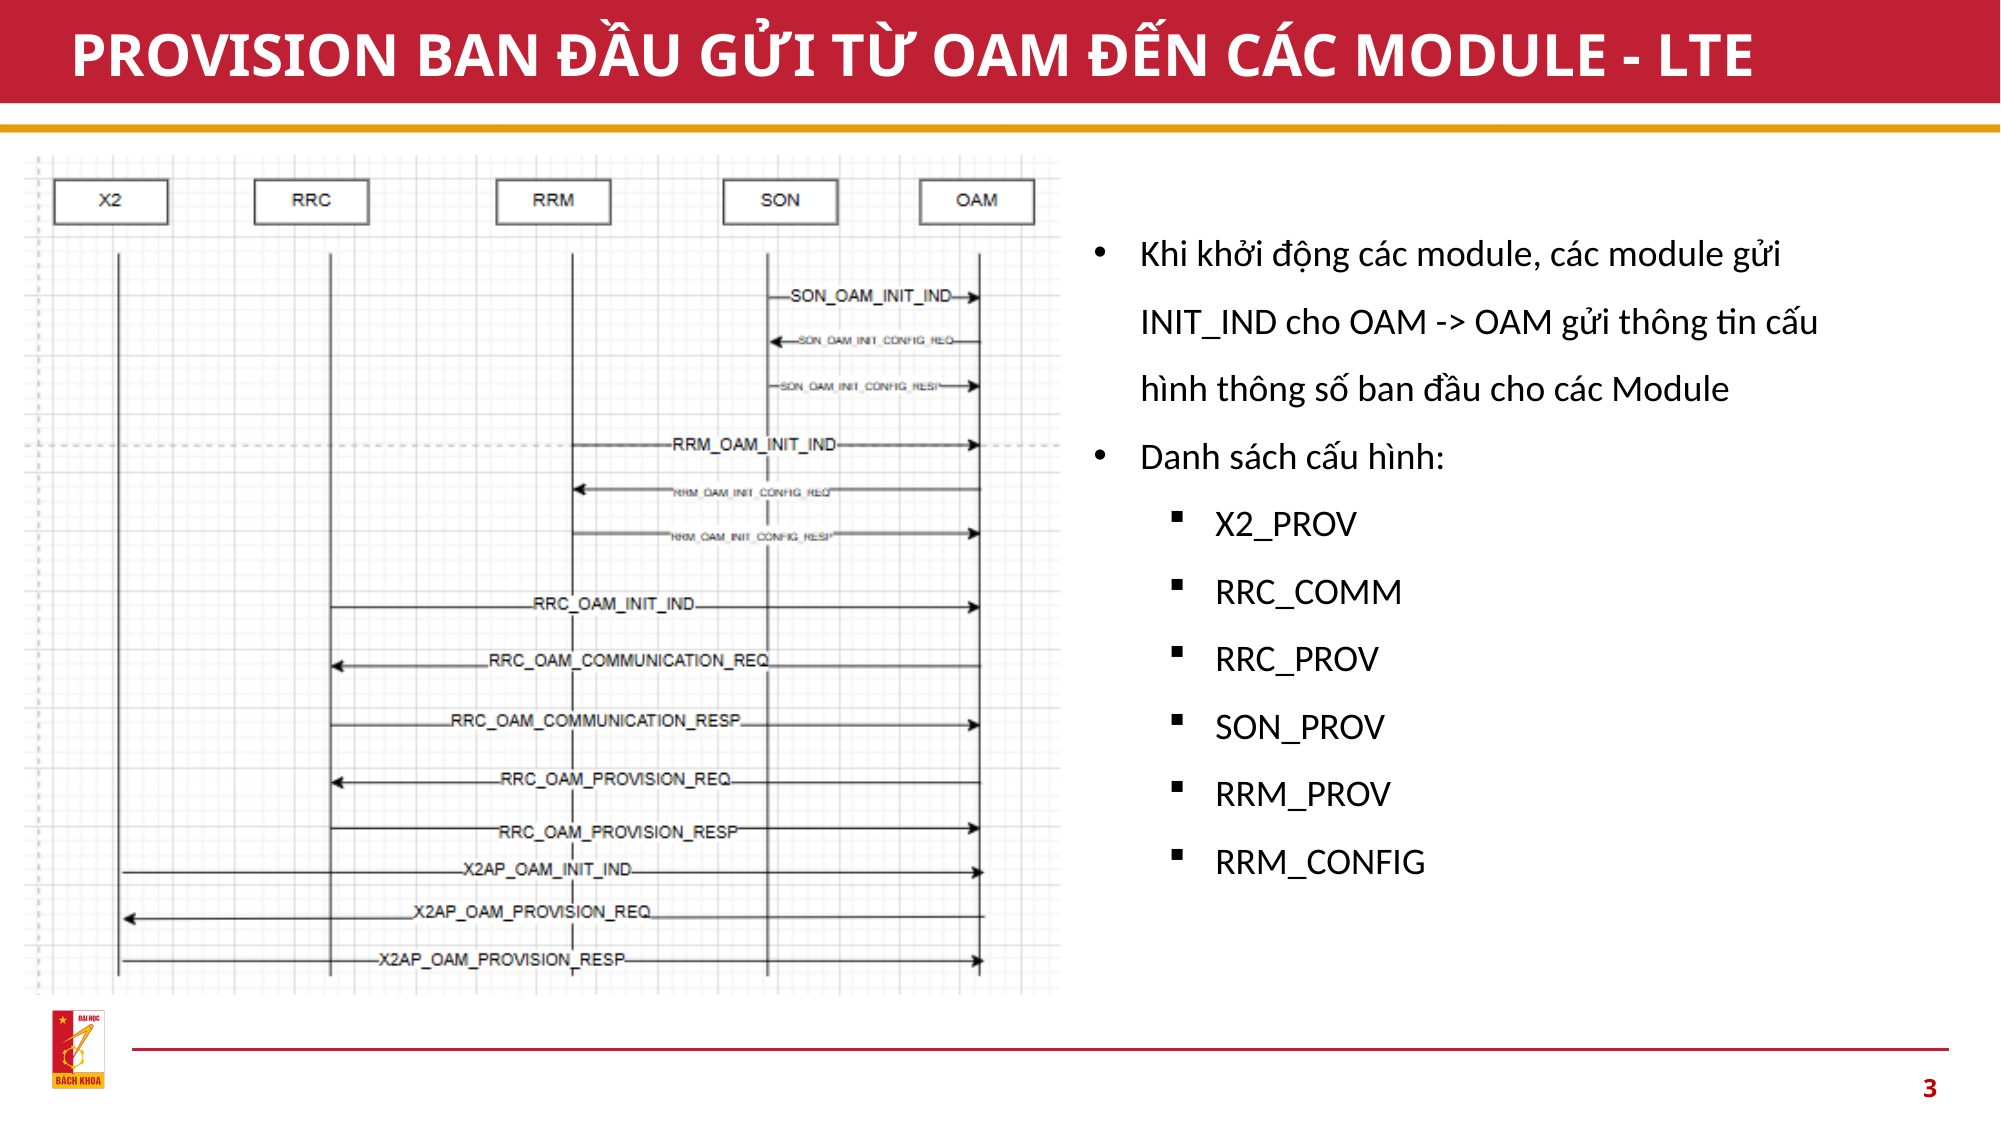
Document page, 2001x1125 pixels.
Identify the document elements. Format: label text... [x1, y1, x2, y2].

title PROVISION BAN ĐẦU GỬI TỪ OAM ĐẾN CÁC MODULE - LTE [55, 18, 1945, 90]
picture [0, 0, 2001, 1125]
slide_number 3 [1502, 1065, 1953, 1125]
text_box Khi khởi động các module, các module gửi INIT_IND cho OAM -> OAM gửi thông tin cấu hình thông số ban đầu cho các Module Danh sách cấu hình: X2_PROV RRC_COMM RRC_PROV SON_PROV RRM_PROV RRM_CONFIG [1078, 199, 1898, 890]
